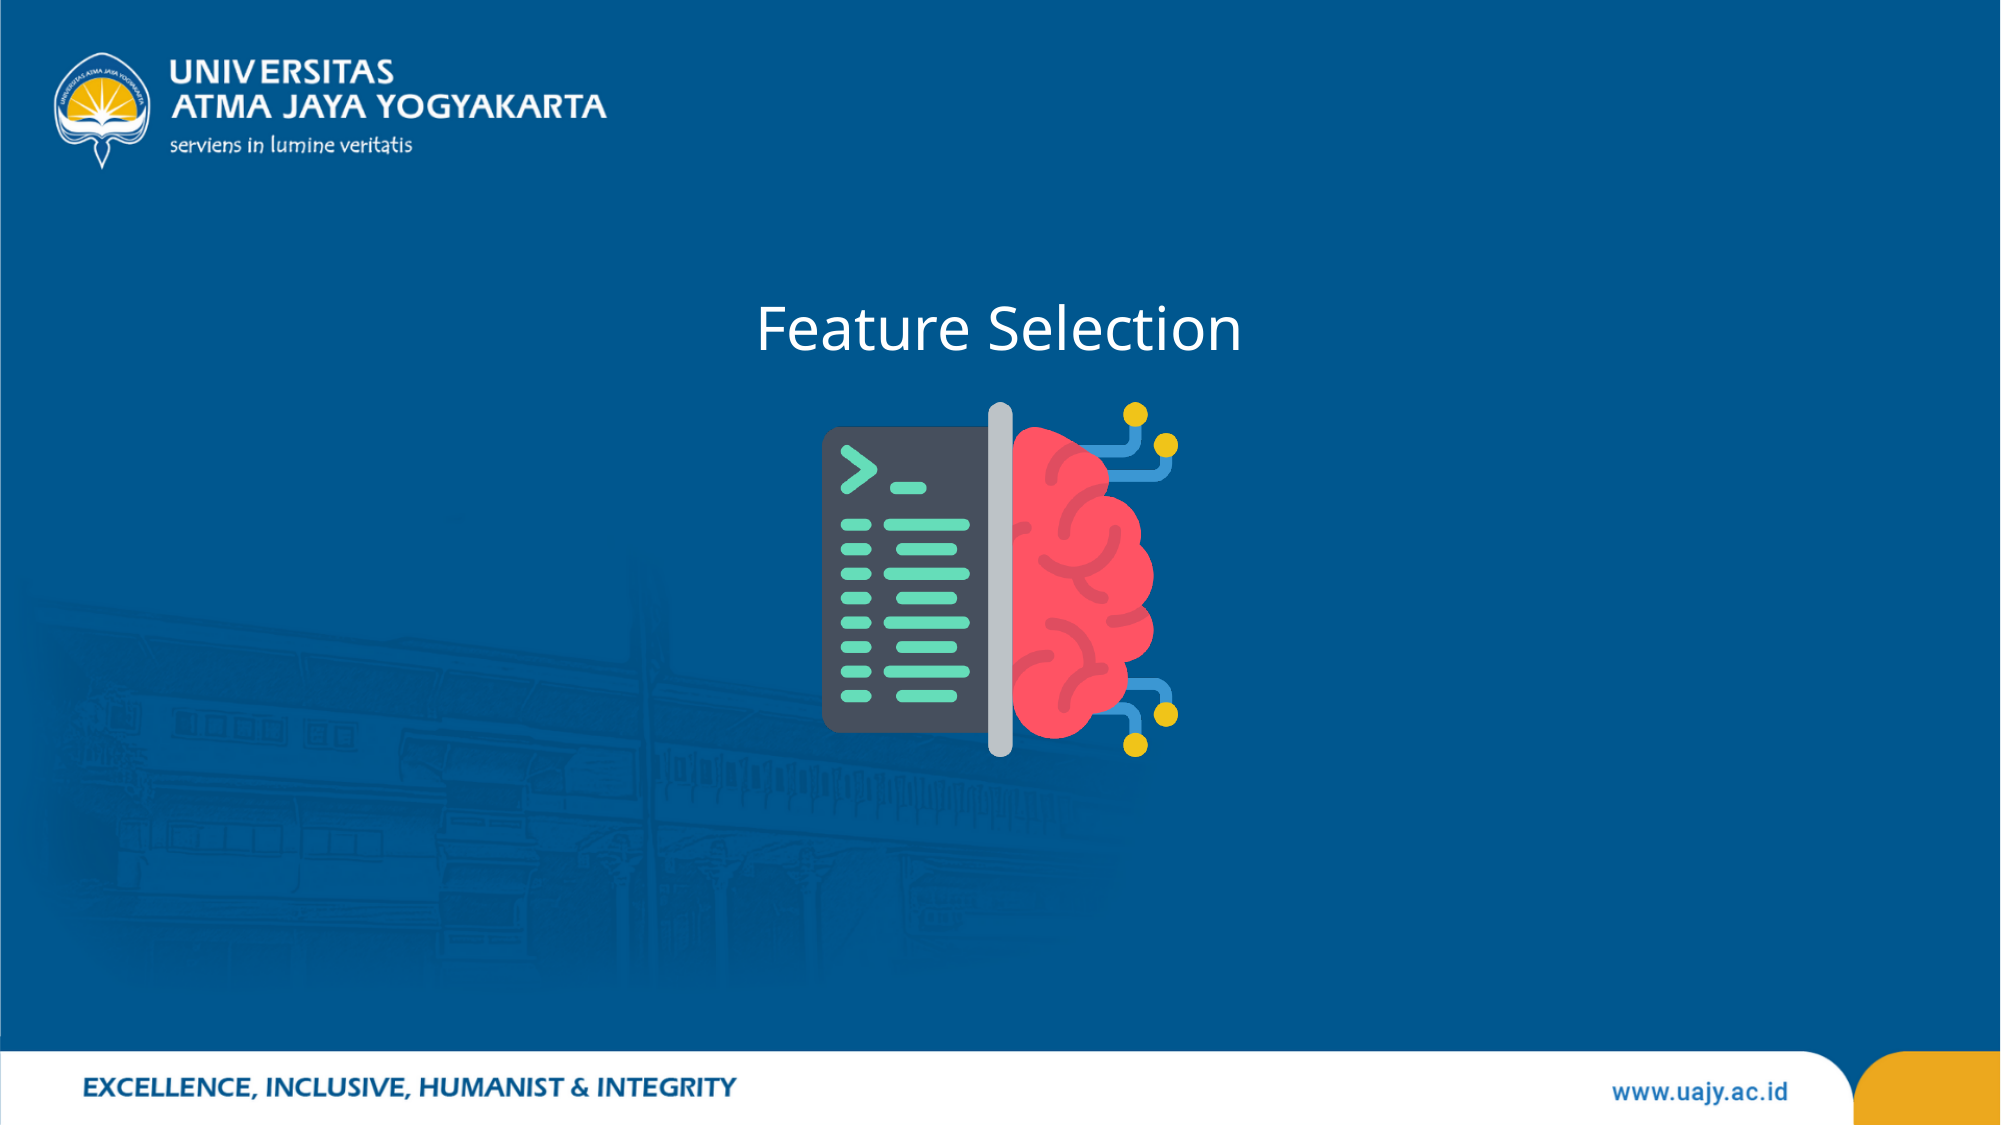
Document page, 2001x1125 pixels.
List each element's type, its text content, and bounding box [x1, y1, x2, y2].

title Feature Selection [137, 290, 1863, 372]
picture [0, 0, 2001, 1125]
